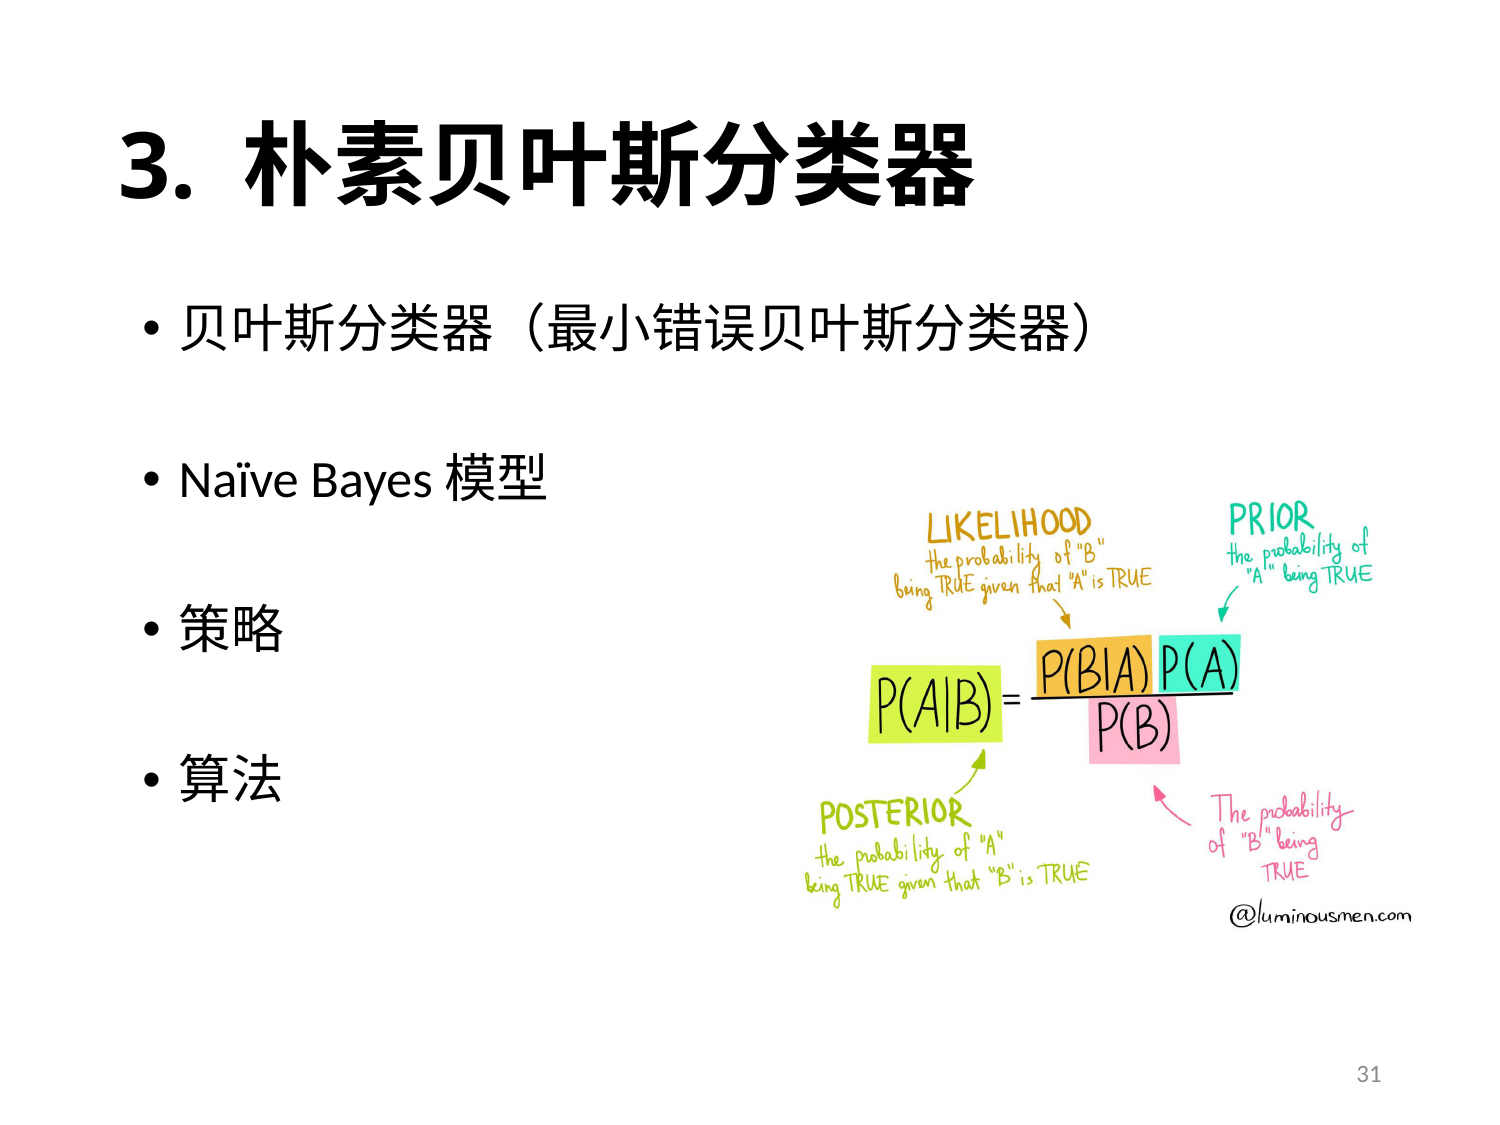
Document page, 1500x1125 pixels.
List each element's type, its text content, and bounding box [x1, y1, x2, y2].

picture [765, 470, 1425, 931]
slide_number 31 [1059, 1042, 1397, 1103]
list 贝叶斯分类器（最小错误贝叶斯分类器） Naïve Bayes模型 策略 算法 [127, 294, 1147, 831]
title 3. 朴素贝叶斯分类器 [103, 59, 1397, 278]
